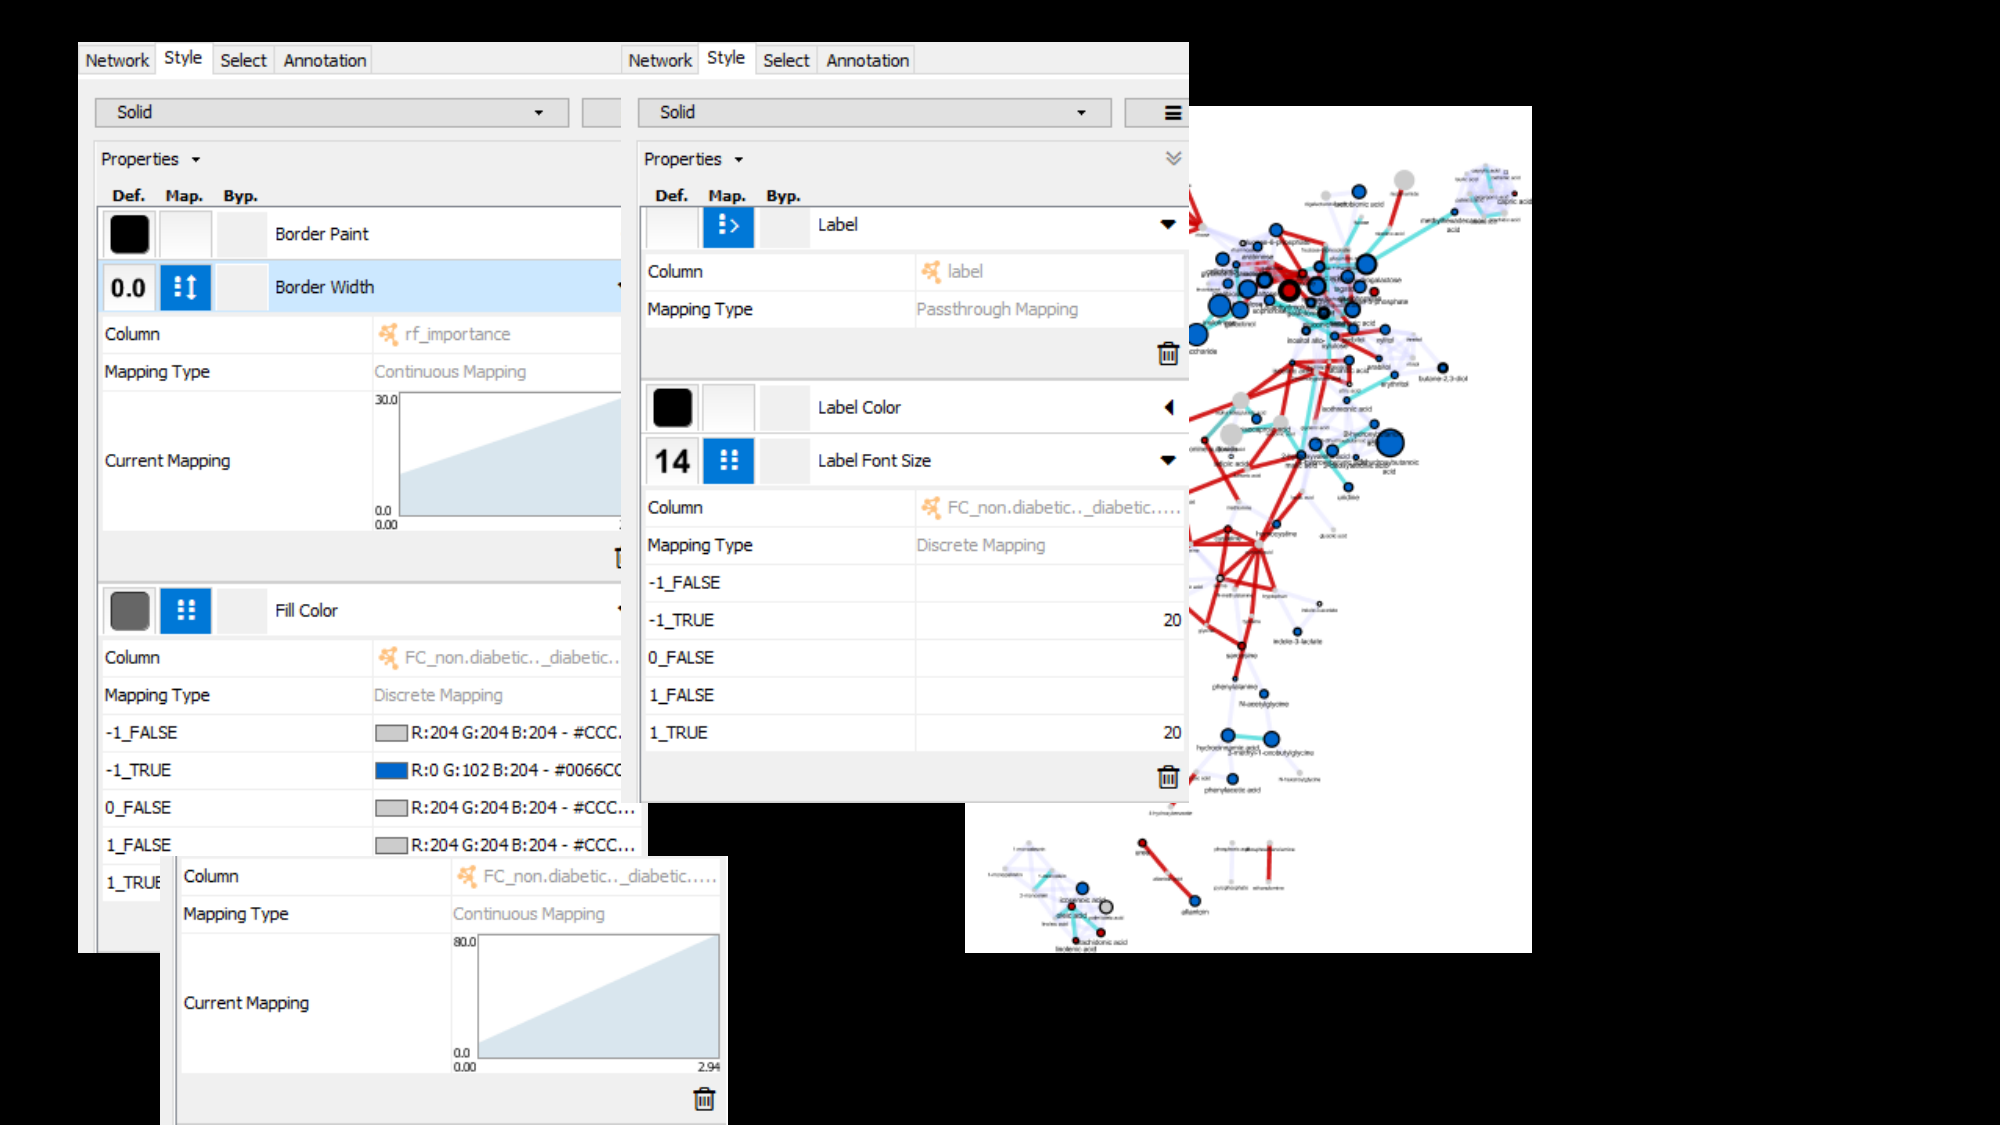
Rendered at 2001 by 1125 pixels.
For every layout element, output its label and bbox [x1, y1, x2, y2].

picture [78, 42, 1532, 1125]
